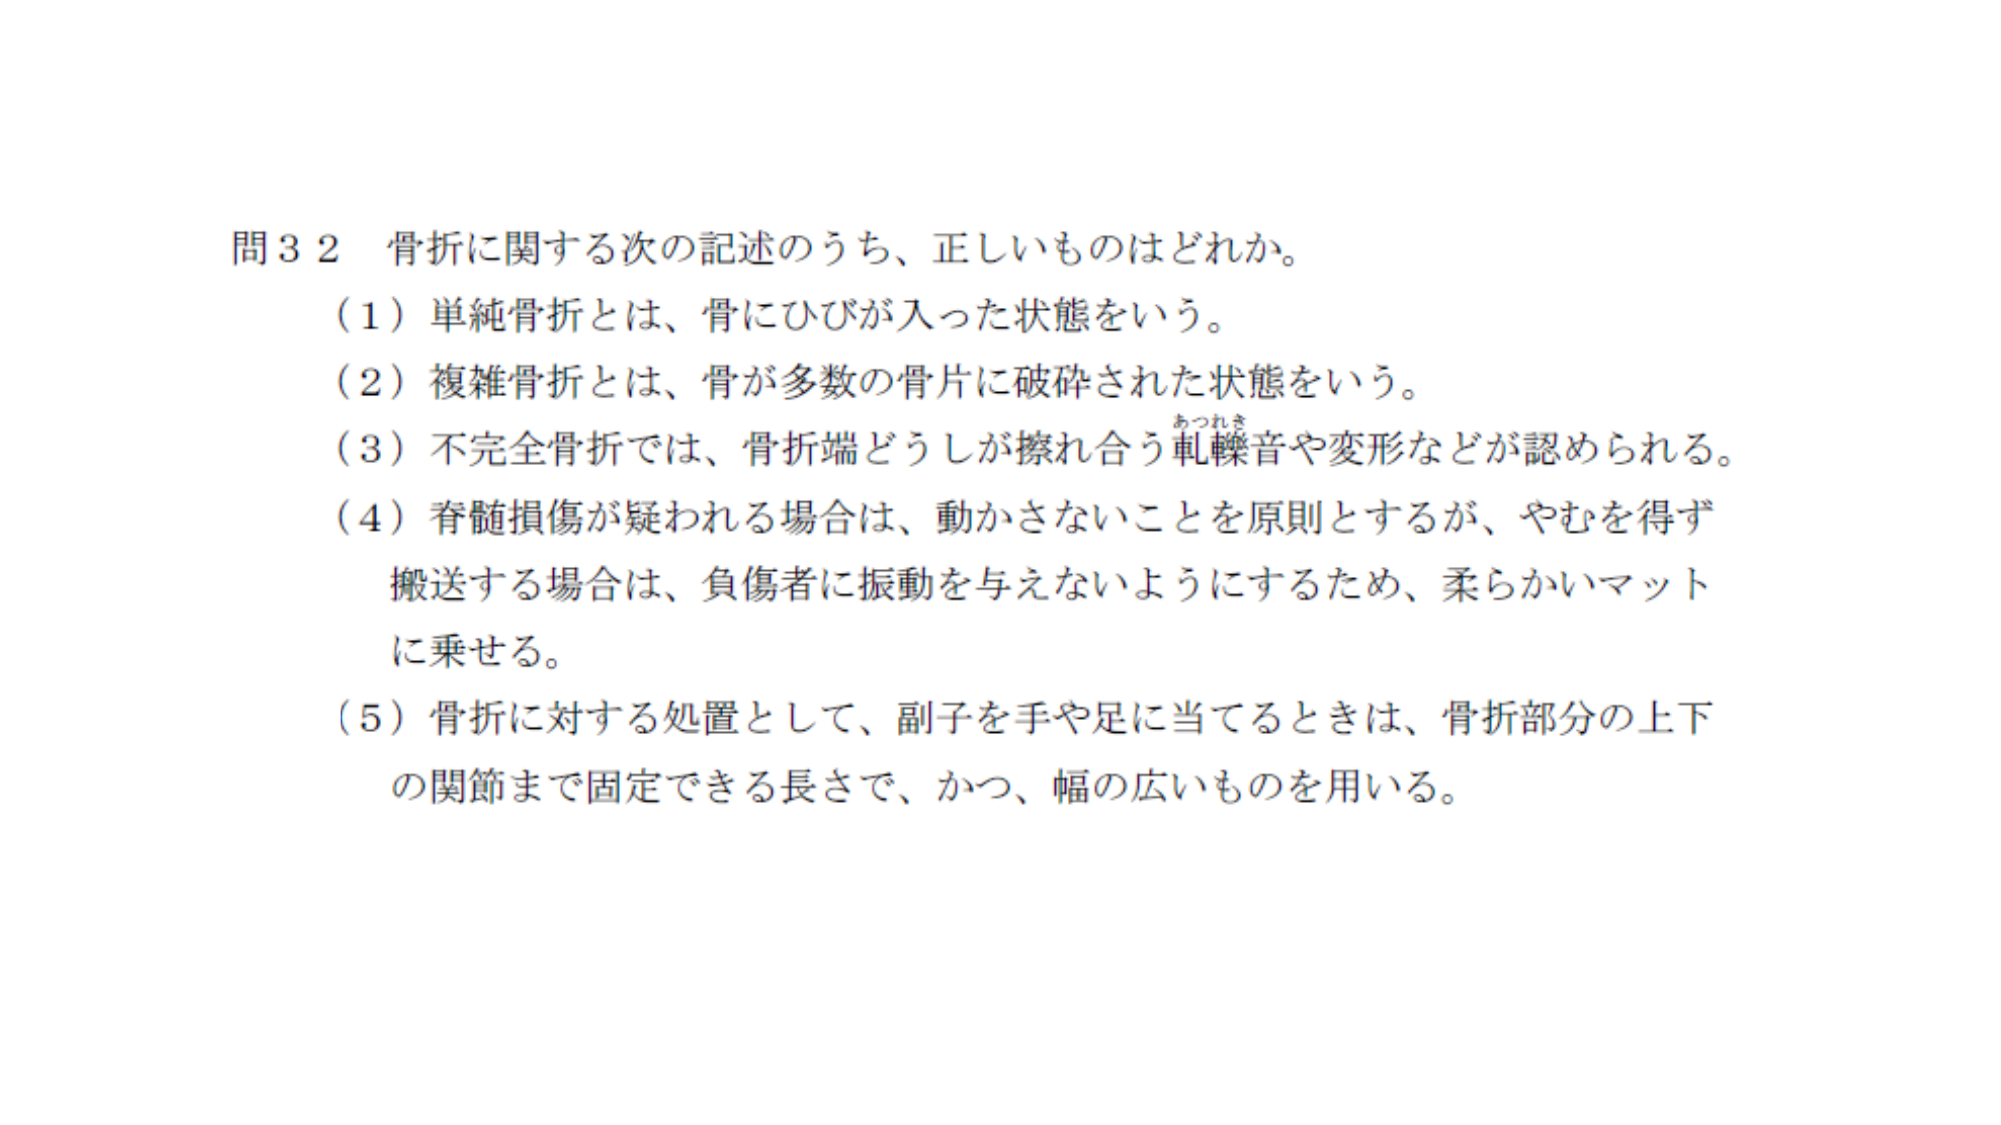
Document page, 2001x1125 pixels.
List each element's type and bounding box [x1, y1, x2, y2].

picture [213, 216, 1749, 825]
